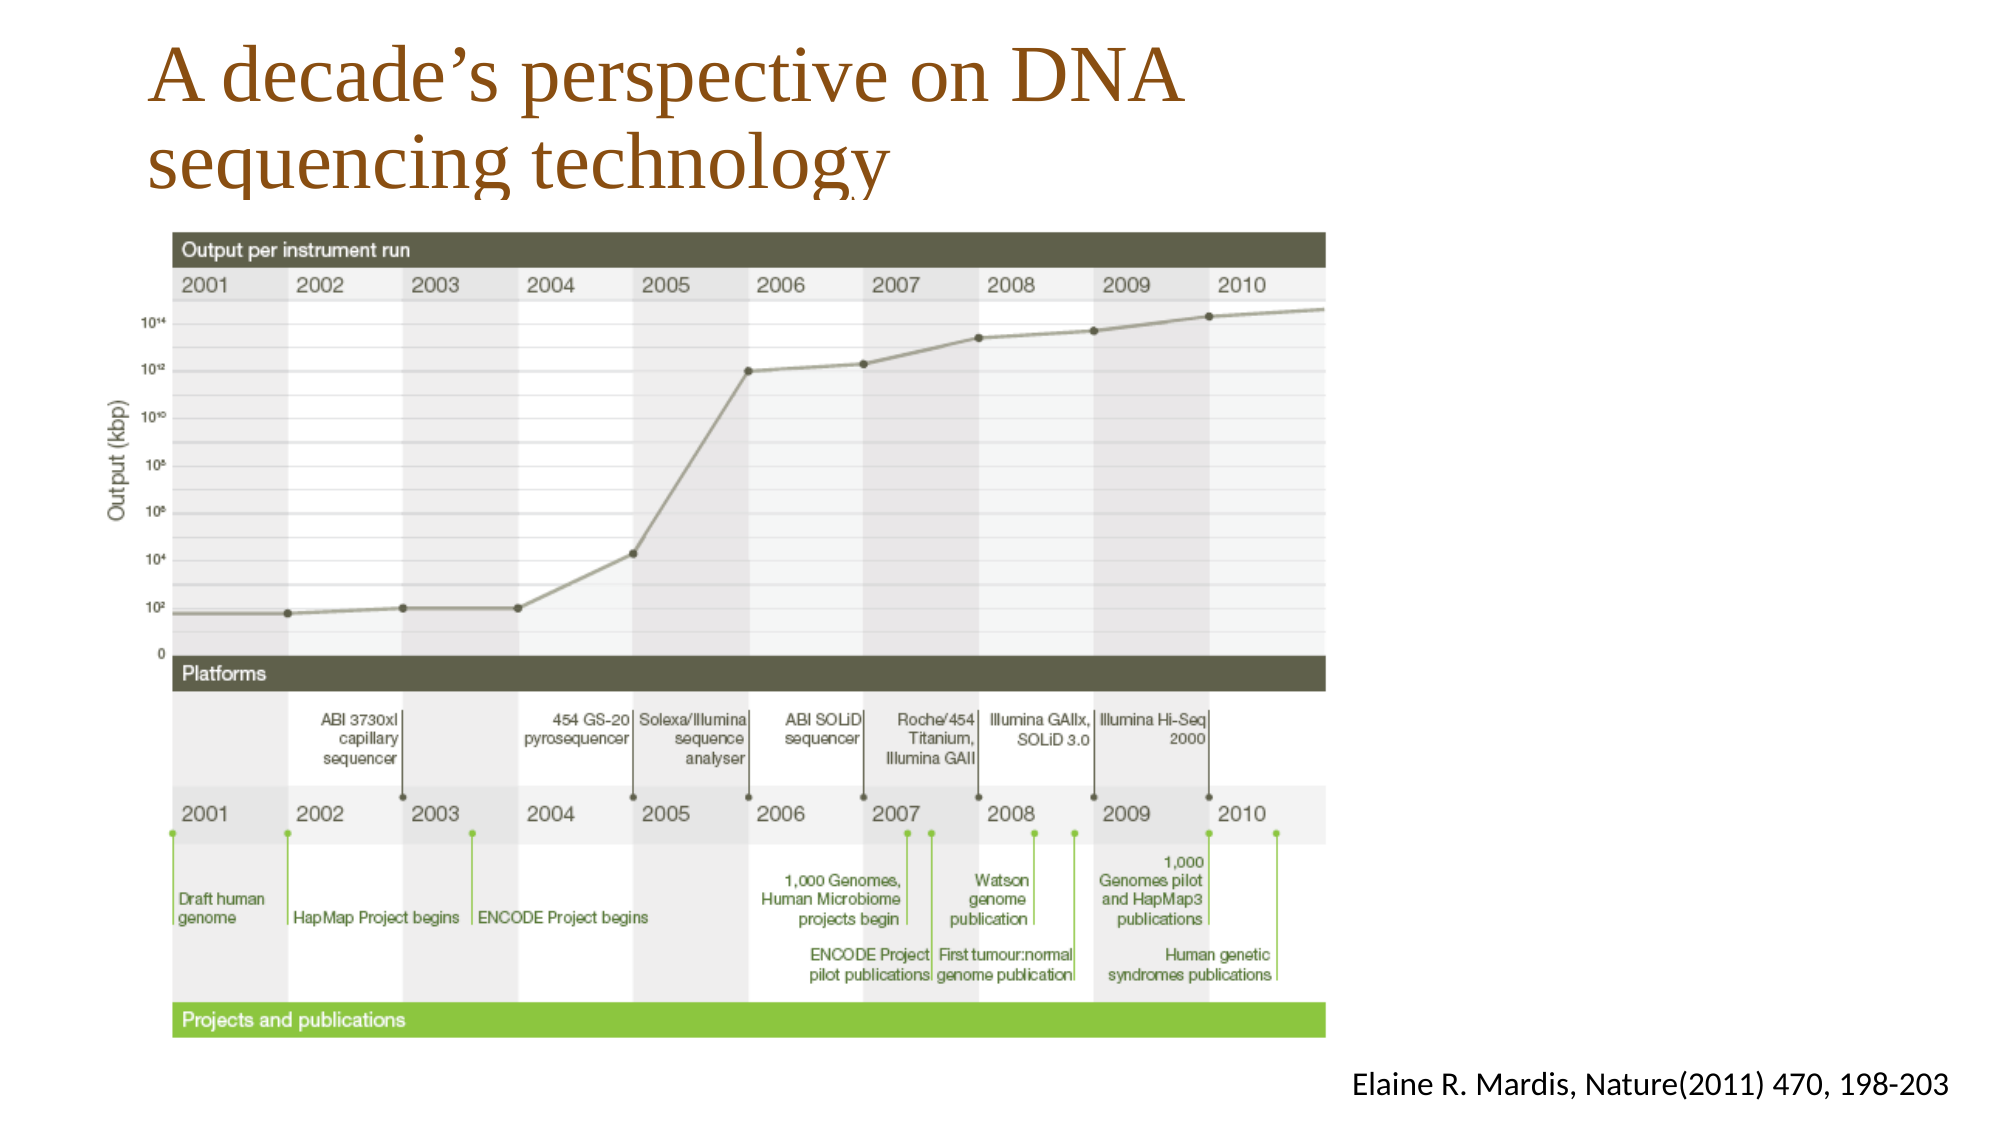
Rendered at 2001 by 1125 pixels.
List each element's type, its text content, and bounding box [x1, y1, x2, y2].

title A decade’s perspective on DNA sequencing technology [147, 31, 1861, 207]
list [37, 200, 1388, 1055]
text_box Elaine R. Mardis, Nature(2011) 470, 198-203 [1337, 1054, 1984, 1110]
